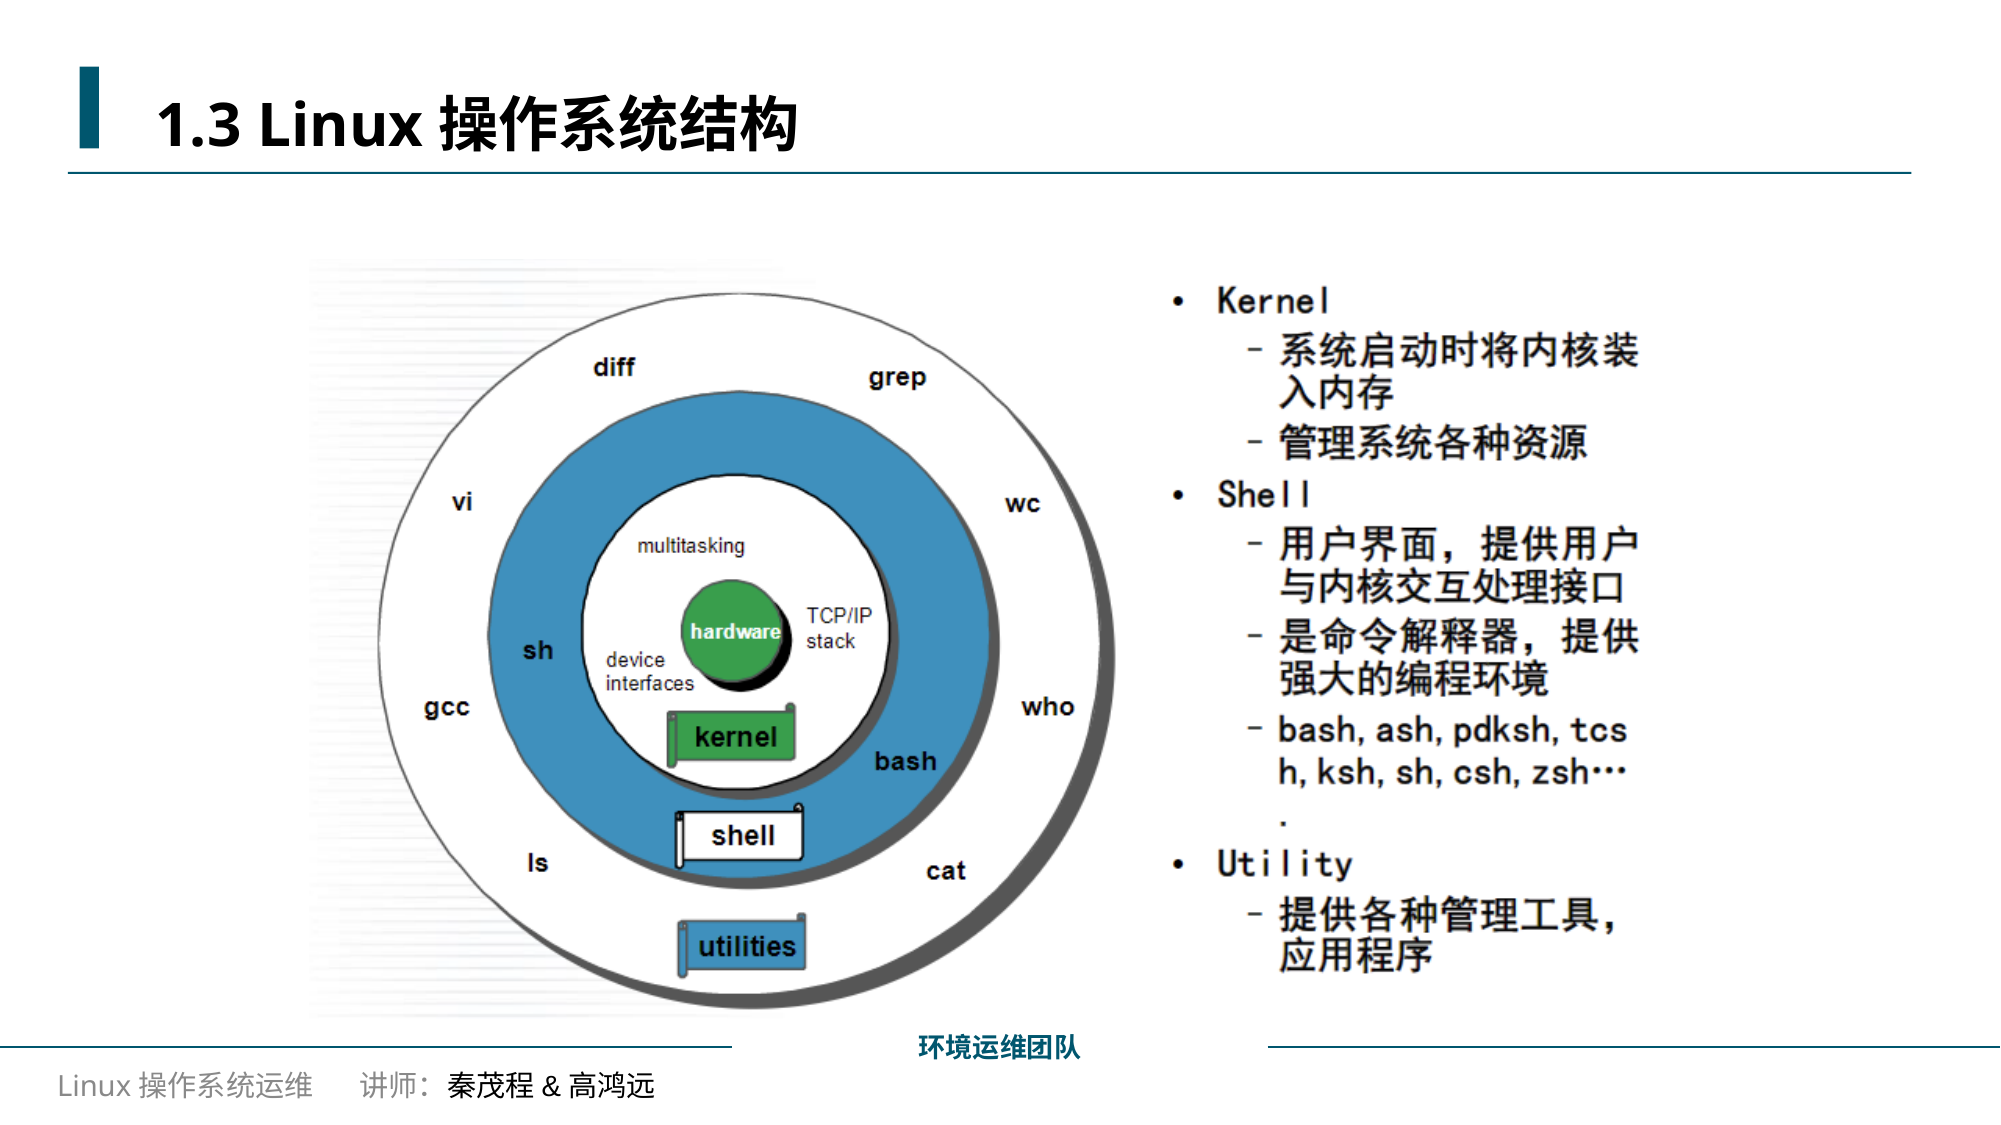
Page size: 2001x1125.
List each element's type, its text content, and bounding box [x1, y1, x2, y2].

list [309, 259, 1691, 1019]
title 1.3 Linux操作系统结构 [137, 59, 1863, 185]
